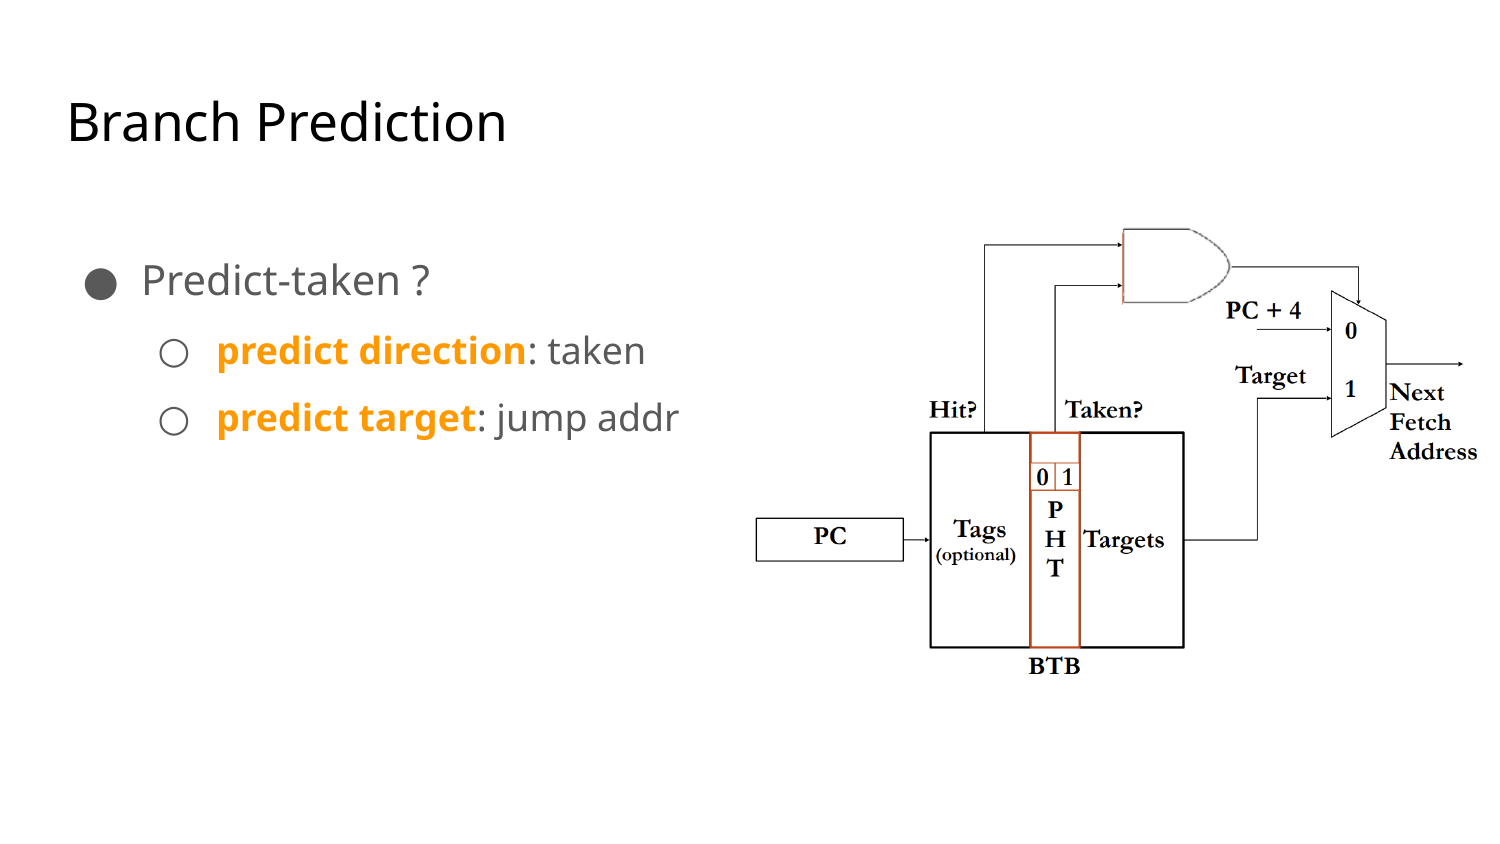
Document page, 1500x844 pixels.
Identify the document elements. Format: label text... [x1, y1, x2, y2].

title Branch Prediction [51, 72, 1449, 167]
picture [749, 219, 1489, 684]
list Predict-taken ? predict direction: taken predict target: jump addr [51, 189, 1449, 750]
